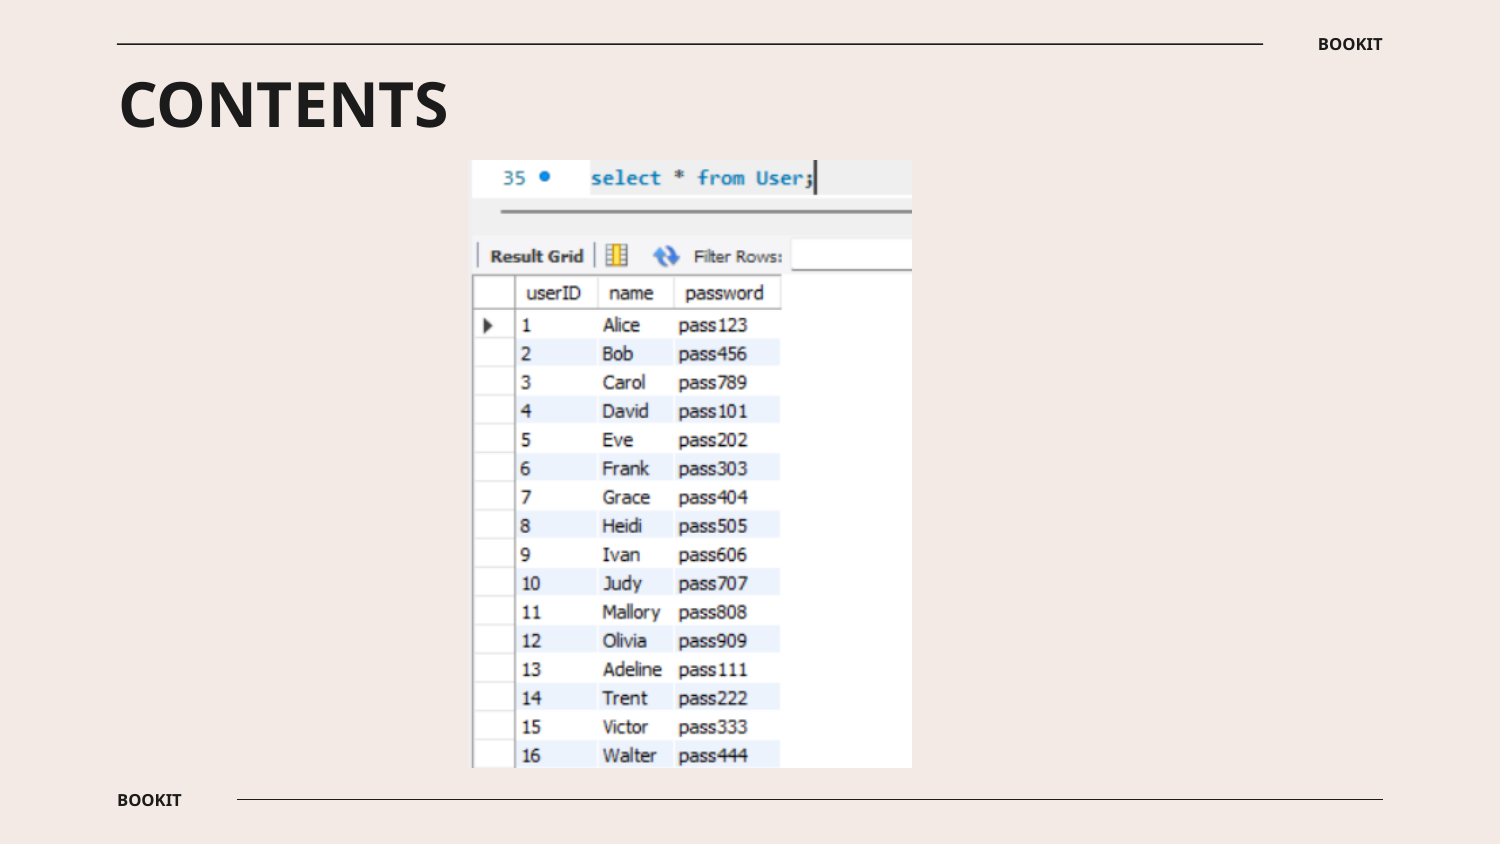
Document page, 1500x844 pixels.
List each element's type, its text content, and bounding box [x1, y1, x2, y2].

title BOOKIT [116, 787, 237, 812]
picture [468, 159, 912, 768]
title BOOKIT [1263, 32, 1383, 56]
title CONTENTS [118, 64, 1382, 140]
